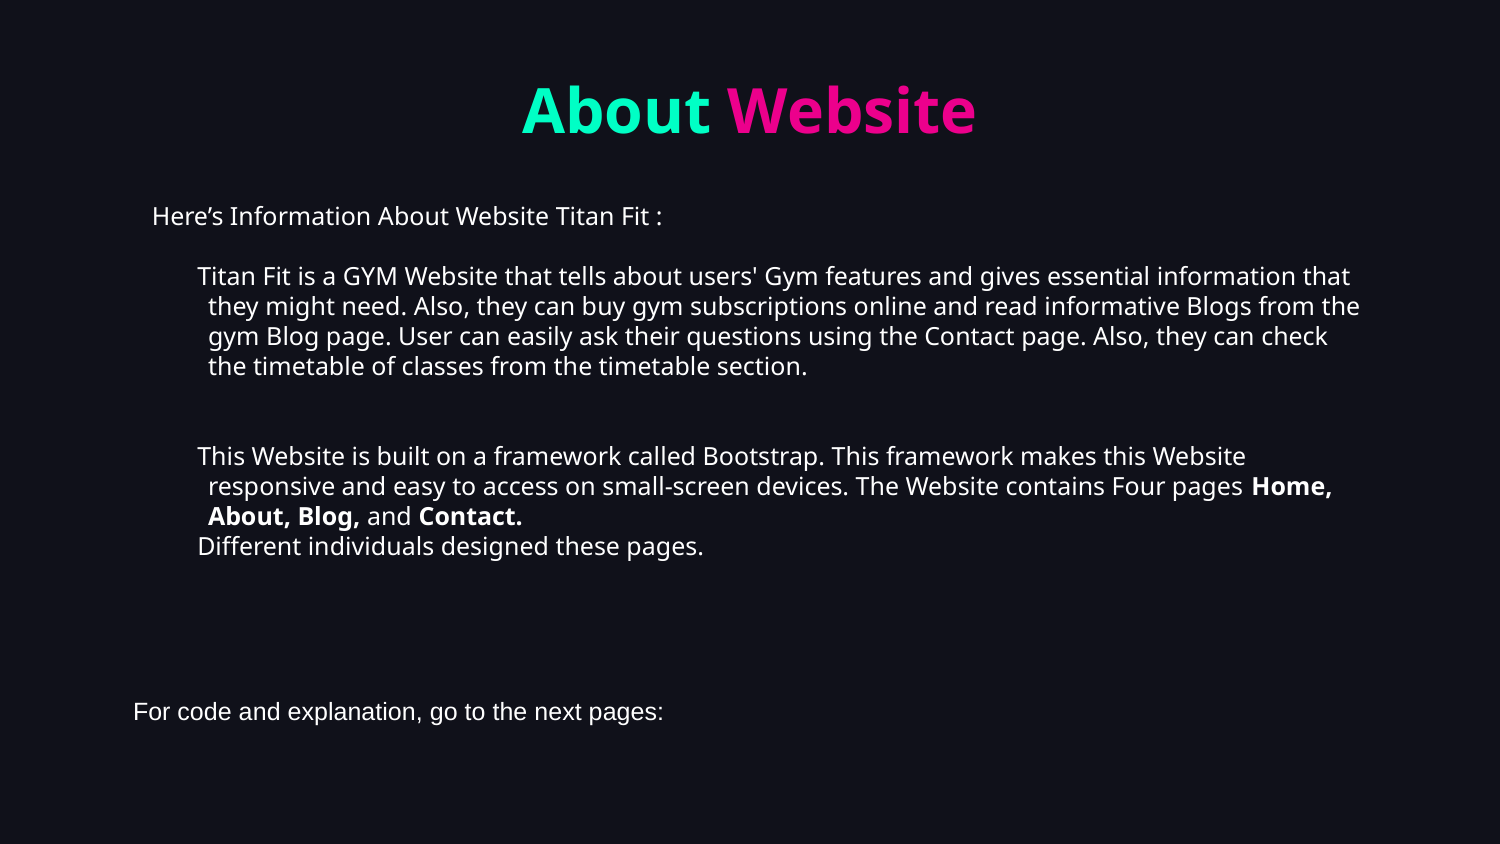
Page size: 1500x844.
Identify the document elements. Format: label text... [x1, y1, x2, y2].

title About Website [209, 56, 1291, 166]
subtitle Here’s Information About Website Titan Fit : Titan Fit is a GYM Website that tells about users' Gym features and gives essential information that they might need. Also, they can buy gym subscriptions online and read informative Blogs from the gym Blog page. User can easily ask their questions using the Contact page. Also, they can check the timetable of classes from the timetable section. This Website is built on a framework called Bootstrap. This framework makes this Website responsive and easy to access on small-screen devices. The Website contains Four pages Home, About, Blog, and Contact. Different individuals designed these pages. [118, 185, 1382, 727]
text_box For code and explanation, go to the next pages: [118, 676, 1223, 724]
